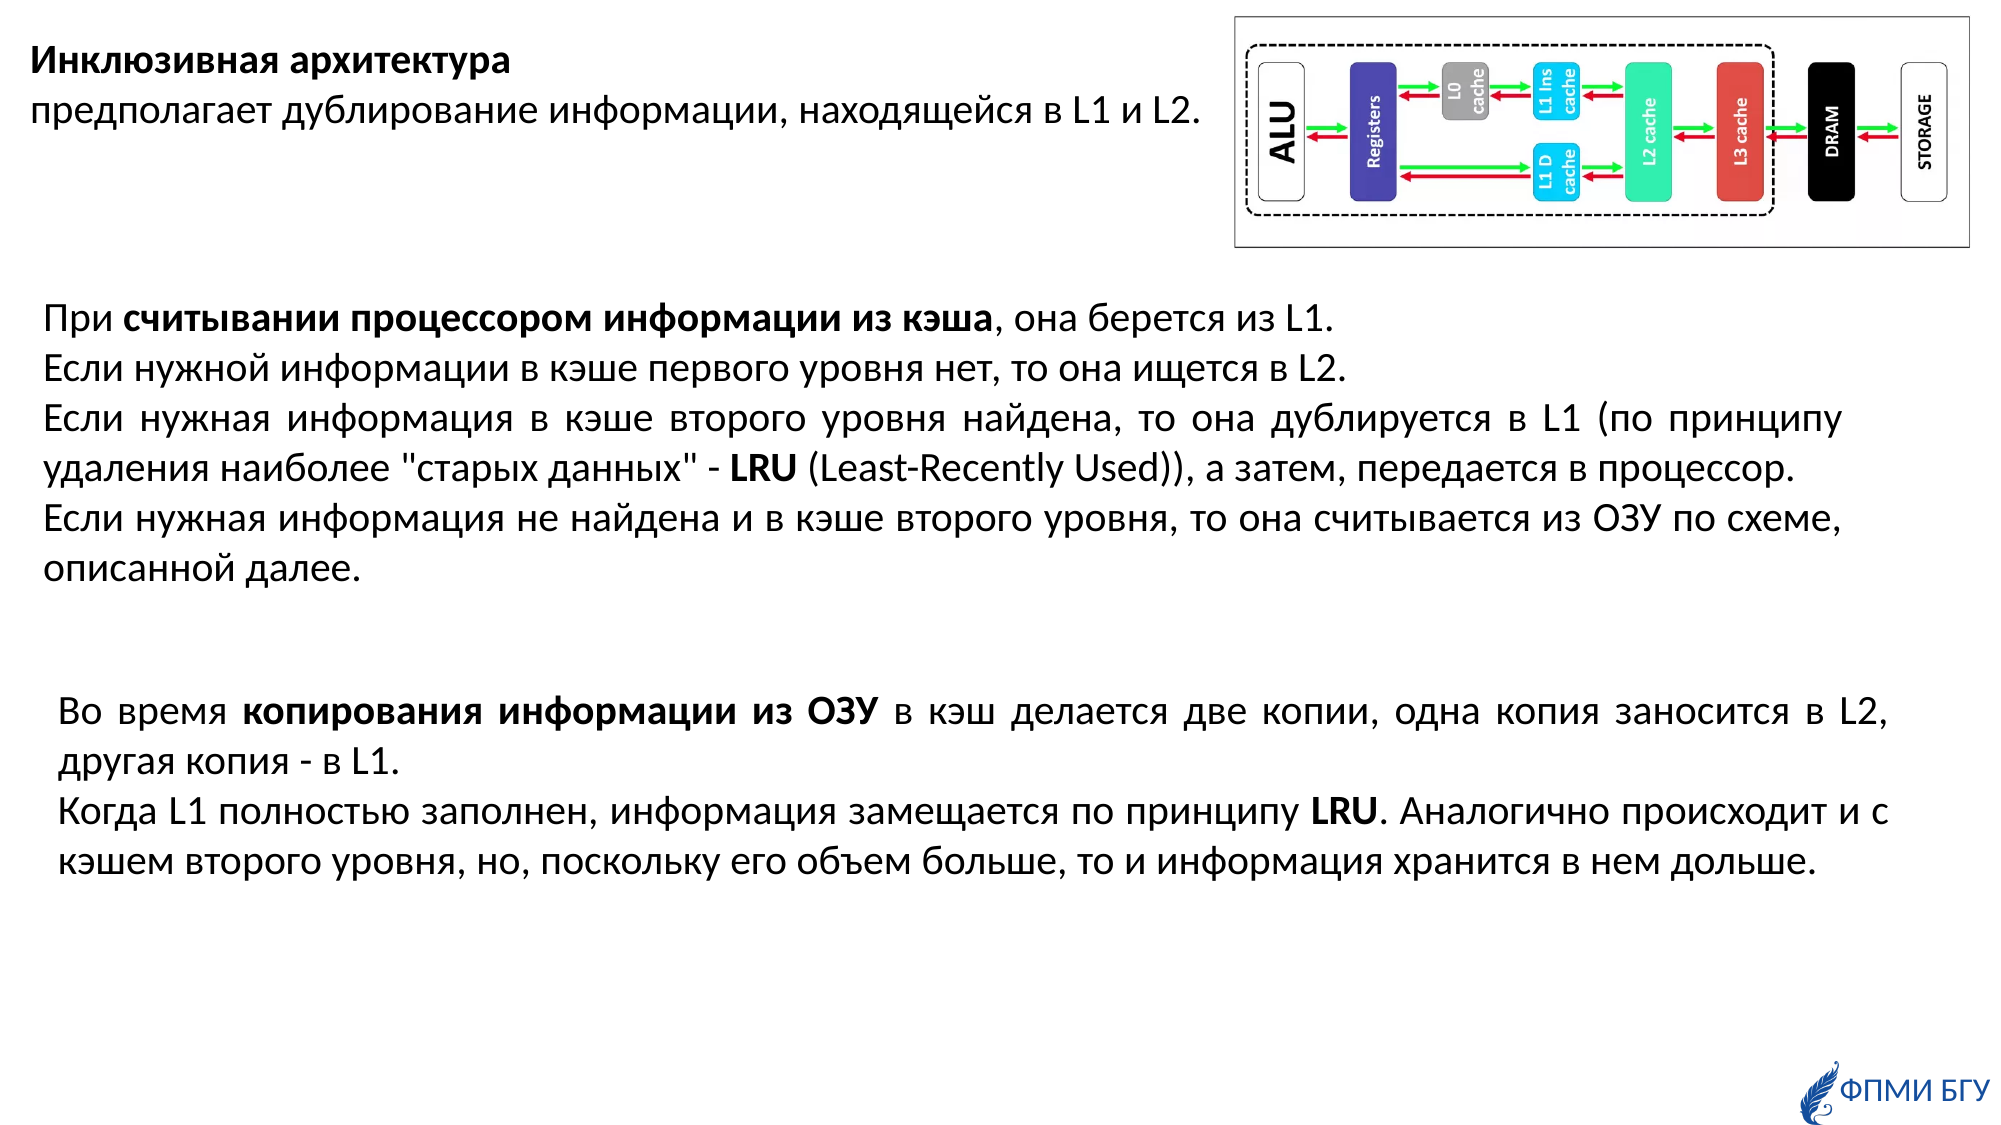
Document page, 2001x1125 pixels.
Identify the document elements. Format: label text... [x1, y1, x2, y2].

text_box Инклюзивная архитектура предполагает дублирование информации, находящейся в L1 и L2. [15, 24, 1217, 240]
picture [1217, 0, 1985, 259]
text_box Во время копирования информации из ОЗУ в кэш делается две копии, одна копия заносится в L2, другая копия - в L1. Когда L1 полностью заполнен, информация замещается по принципу LRU. Аналогично происходит и с кэшем второго уровня, но, поскольку его объем больше, то и информация хранится в нем дольше. [43, 675, 1905, 891]
text_box ФПМИ БГУ [1842, 1068, 2000, 1109]
picture [1799, 1061, 1842, 1125]
text_box При считывании процессором информации из кэша, она берется из L1. Если нужной информации в кэше первого уровня нет, то она ищется в L2. Если нужная информация в кэше второго уровня найдена, то она дублируется в L1 (по принципу удаления наиболее "старых данных" - LRU (Least-Recently Used)), а затем, передается в процессор. Если нужная информация не найдена и в кэше второго уровня, то она считывается из ОЗУ по схеме, описанной далее. [28, 282, 1859, 648]
